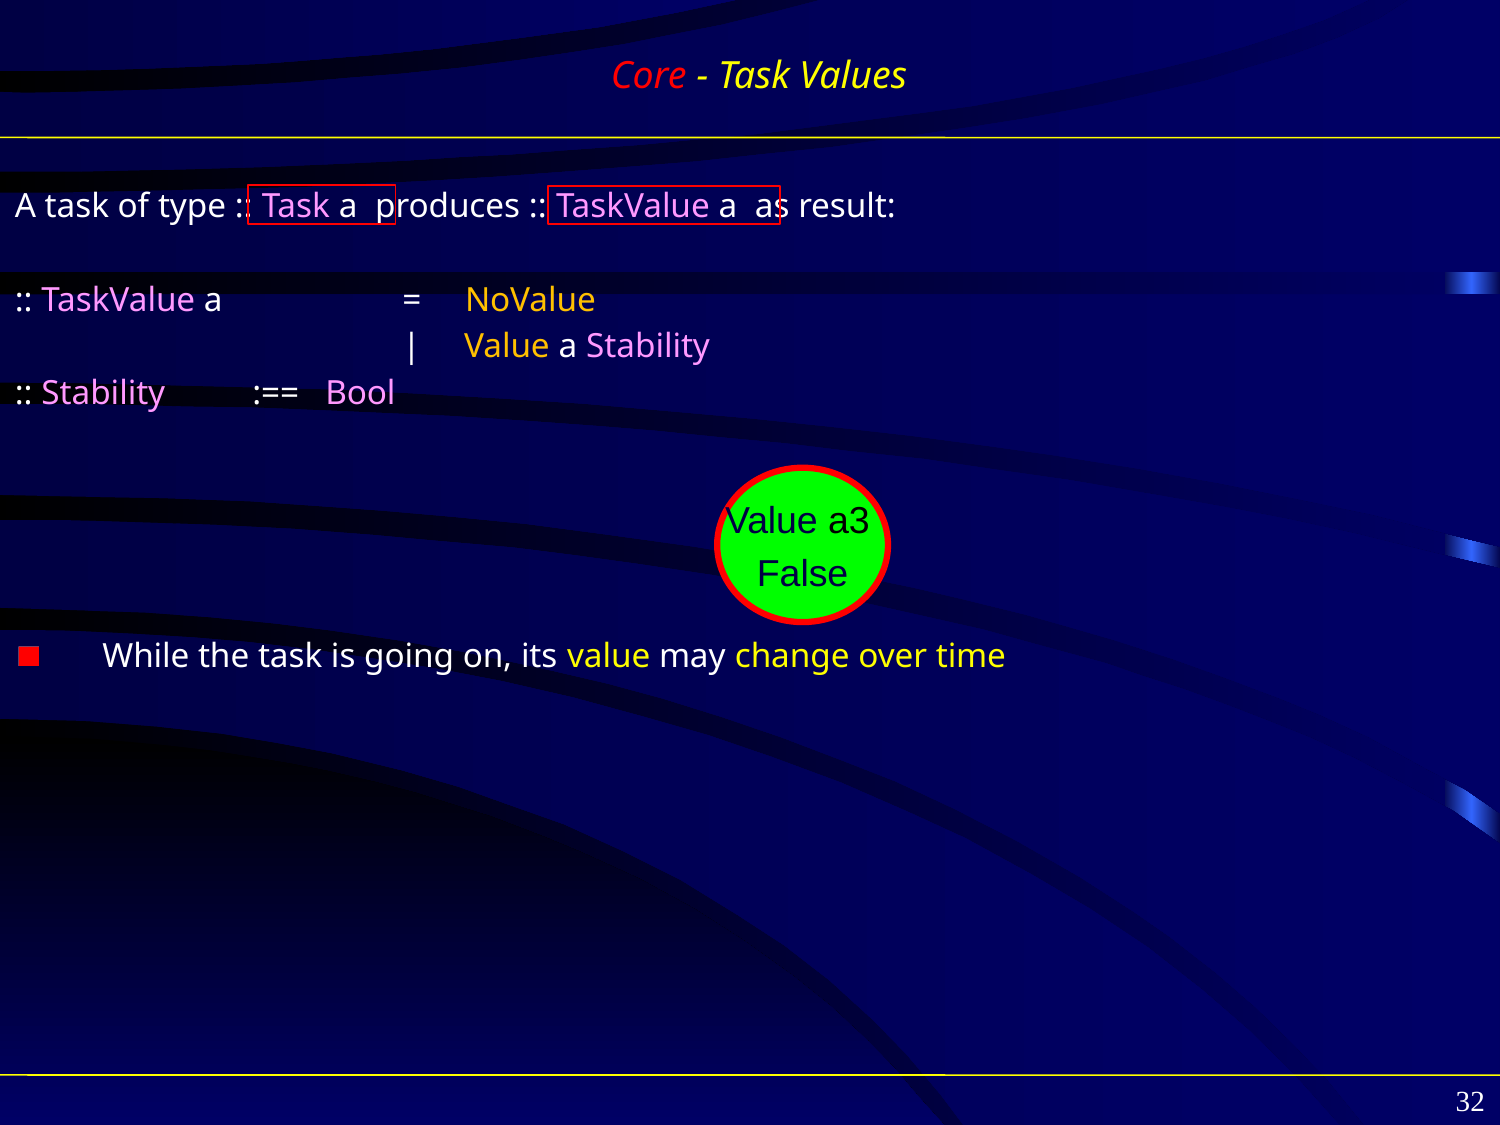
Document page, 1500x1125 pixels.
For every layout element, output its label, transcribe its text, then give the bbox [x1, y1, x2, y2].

picture [14, 642, 39, 666]
text_box [248, 184, 396, 225]
text_box [548, 185, 781, 225]
text_box 32 [1381, 1074, 1500, 1125]
title Core - Task Values [15, 4, 1500, 143]
text_box Value a3 False [717, 467, 889, 623]
text_box A task of type :: Task a produces :: TaskValue a as result: :: TaskValue a = NoValue | Value a Stability :: Stability :== Bool While the task is going on, its value may change over time [0, 141, 1488, 675]
